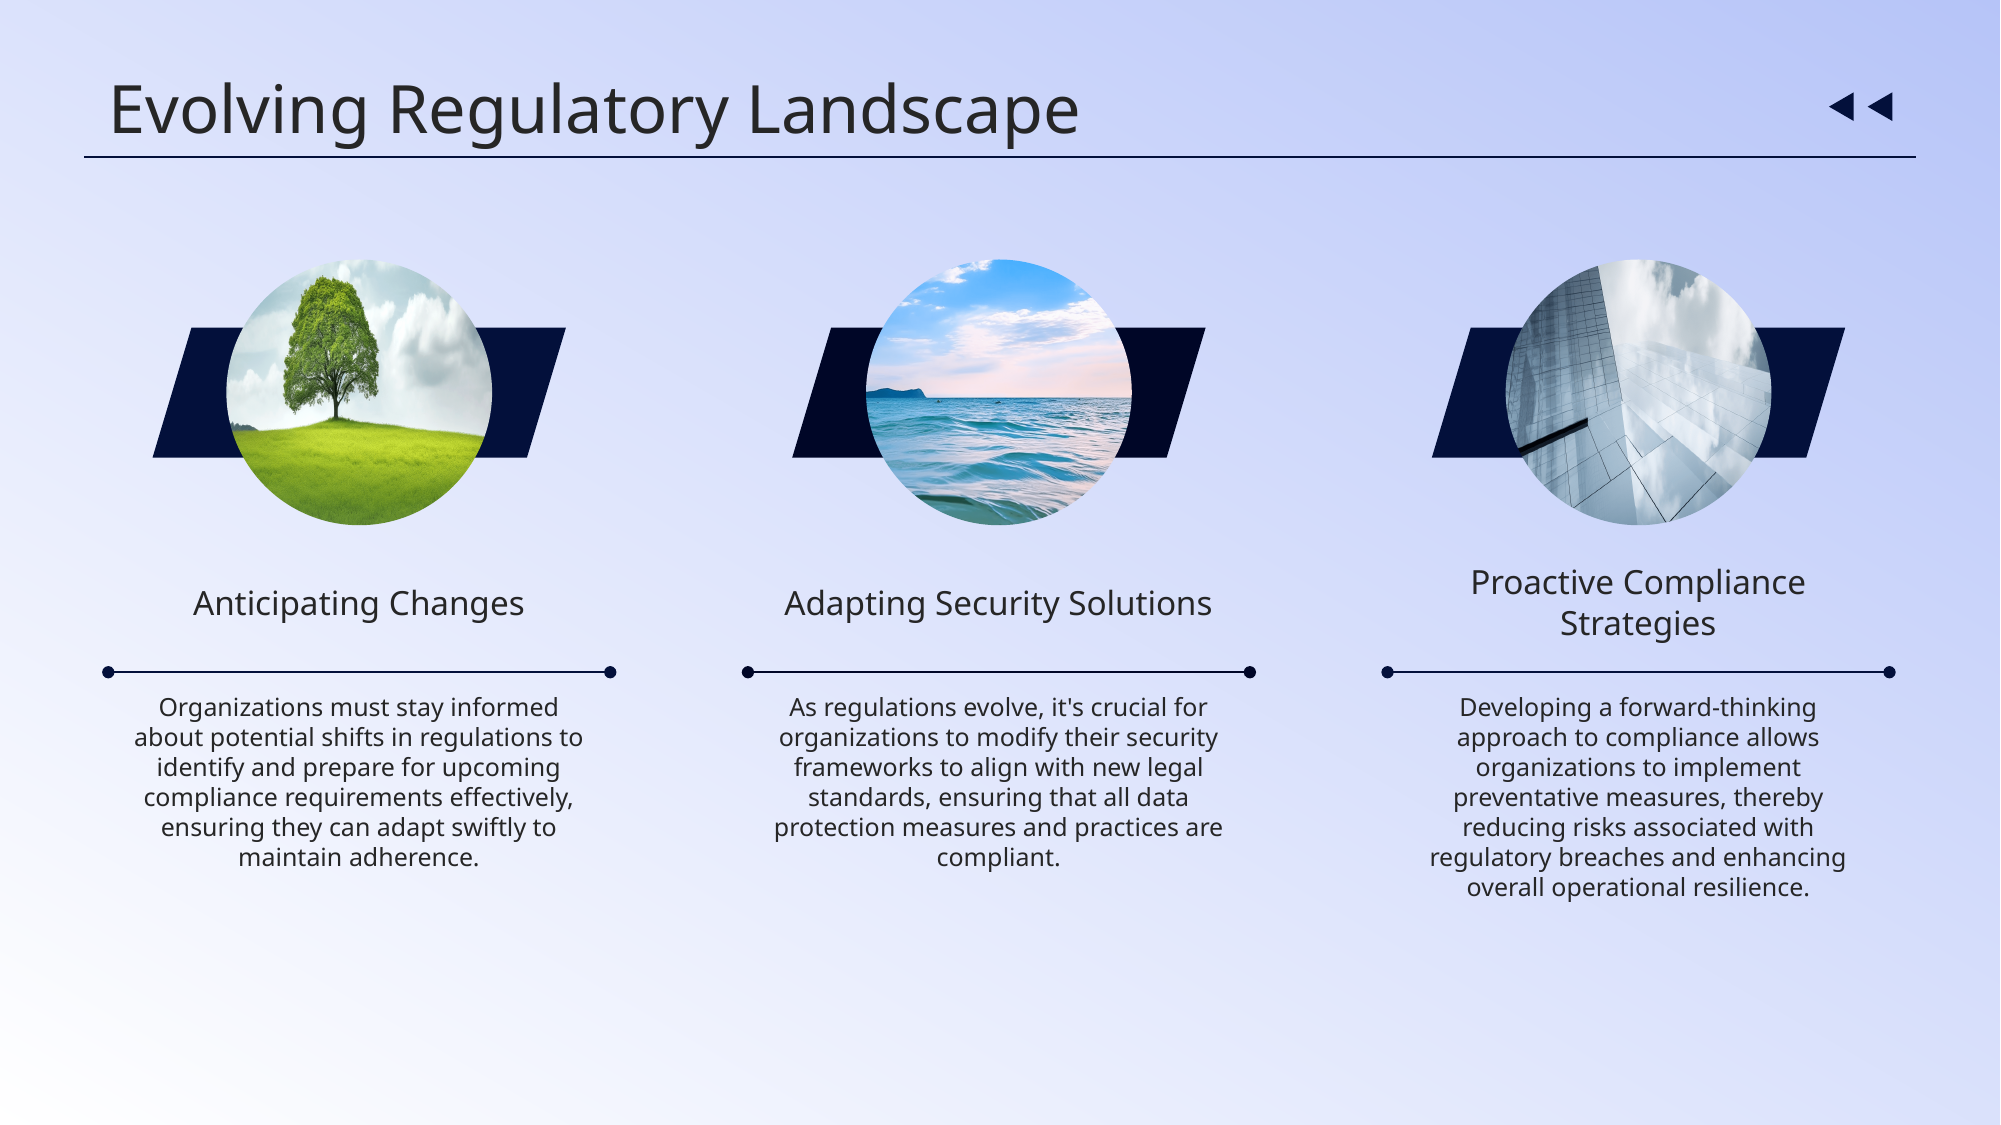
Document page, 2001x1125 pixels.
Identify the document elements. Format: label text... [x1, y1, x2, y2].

text_box Proactive Compliance Strategies [1402, 548, 1875, 655]
text_box [792, 327, 882, 458]
text_box [1755, 327, 1846, 458]
text_box As regulations evolve, it's crucial for organizations to modify their security frameworks to align with new legal standards, ensuring that all data protection measures and practices are compliant. [762, 691, 1236, 933]
text_box [866, 259, 1132, 526]
text_box [1505, 259, 1772, 526]
text_box Developing a forward-thinking approach to compliance allows organizations to implement preventative measures, thereby reducing risks associated with regulatory breaches and enhancing overall operational resilience. [1402, 691, 1875, 933]
text_box [476, 327, 566, 458]
text_box [0, 0, 2000, 1125]
text_box Organizations must stay informed about potential shifts in regulations to identify and prepare for upcoming compliance requirements effectively, ensuring they can adapt swiftly to maintain adherence. [123, 691, 596, 933]
text_box Evolving Regulatory Landscape [108, 68, 1890, 145]
text_box [1116, 327, 1206, 458]
text_box Anticipating Changes [123, 548, 596, 655]
text_box Adapting Security Solutions [762, 548, 1236, 655]
text_box [152, 327, 243, 458]
text_box [1828, 92, 1854, 122]
text_box [1431, 327, 1522, 458]
text_box [1867, 92, 1893, 122]
text_box [226, 259, 493, 526]
